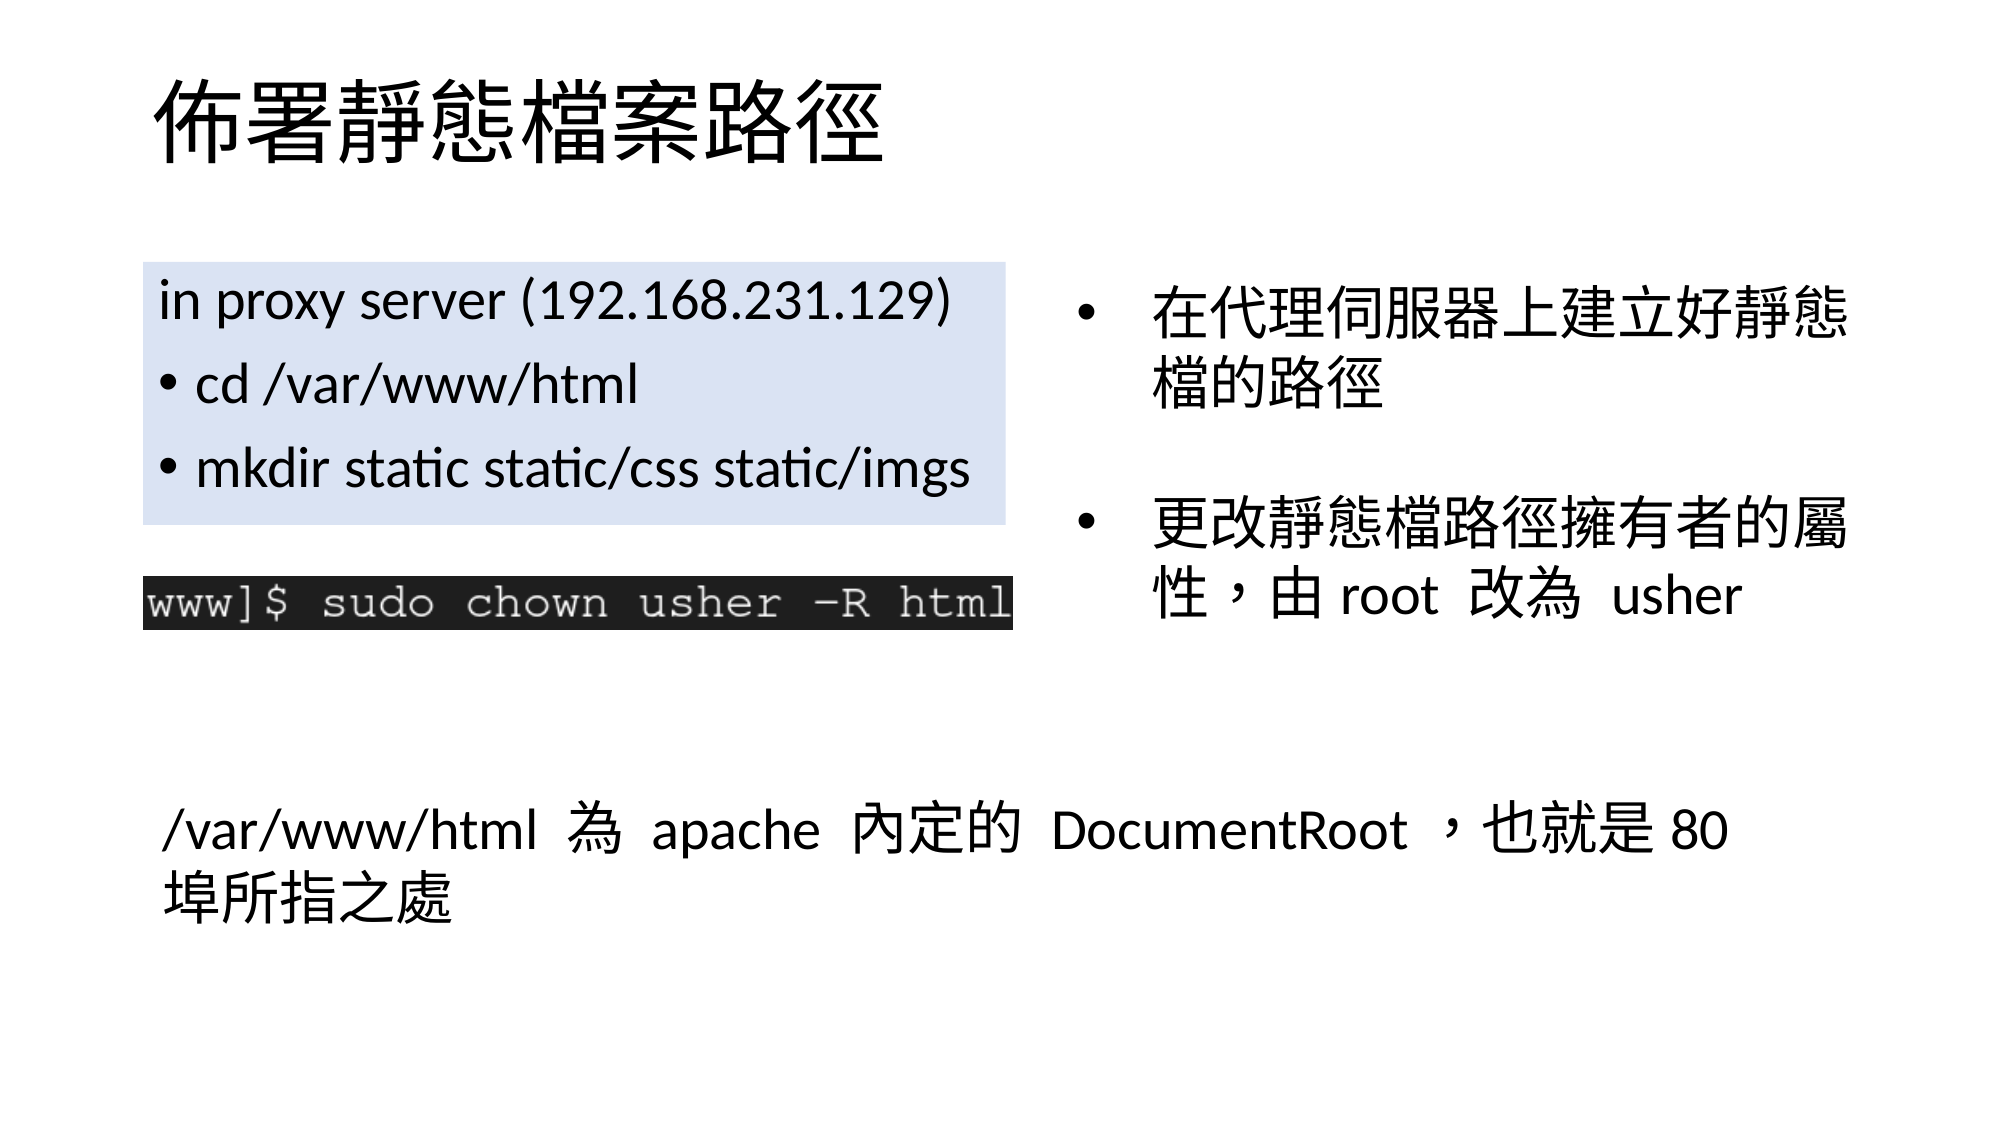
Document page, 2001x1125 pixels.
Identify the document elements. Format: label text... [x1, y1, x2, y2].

picture [143, 576, 1013, 630]
text_box /var/www/html 為 apache 內定的 DocumentRoot，也就是80埠所指之處 [148, 783, 1811, 939]
list in proxy server (192.168.231.129) cd /var/www/html mkdir static static/css static/imgs [143, 261, 1006, 525]
title 佈署靜態檔案路徑 [137, 59, 1863, 194]
text_box 在代理伺服器上建立好靜態檔的路徑 更改靜態檔路徑擁有者的屬性，由root 改為 usher [1061, 268, 1885, 634]
